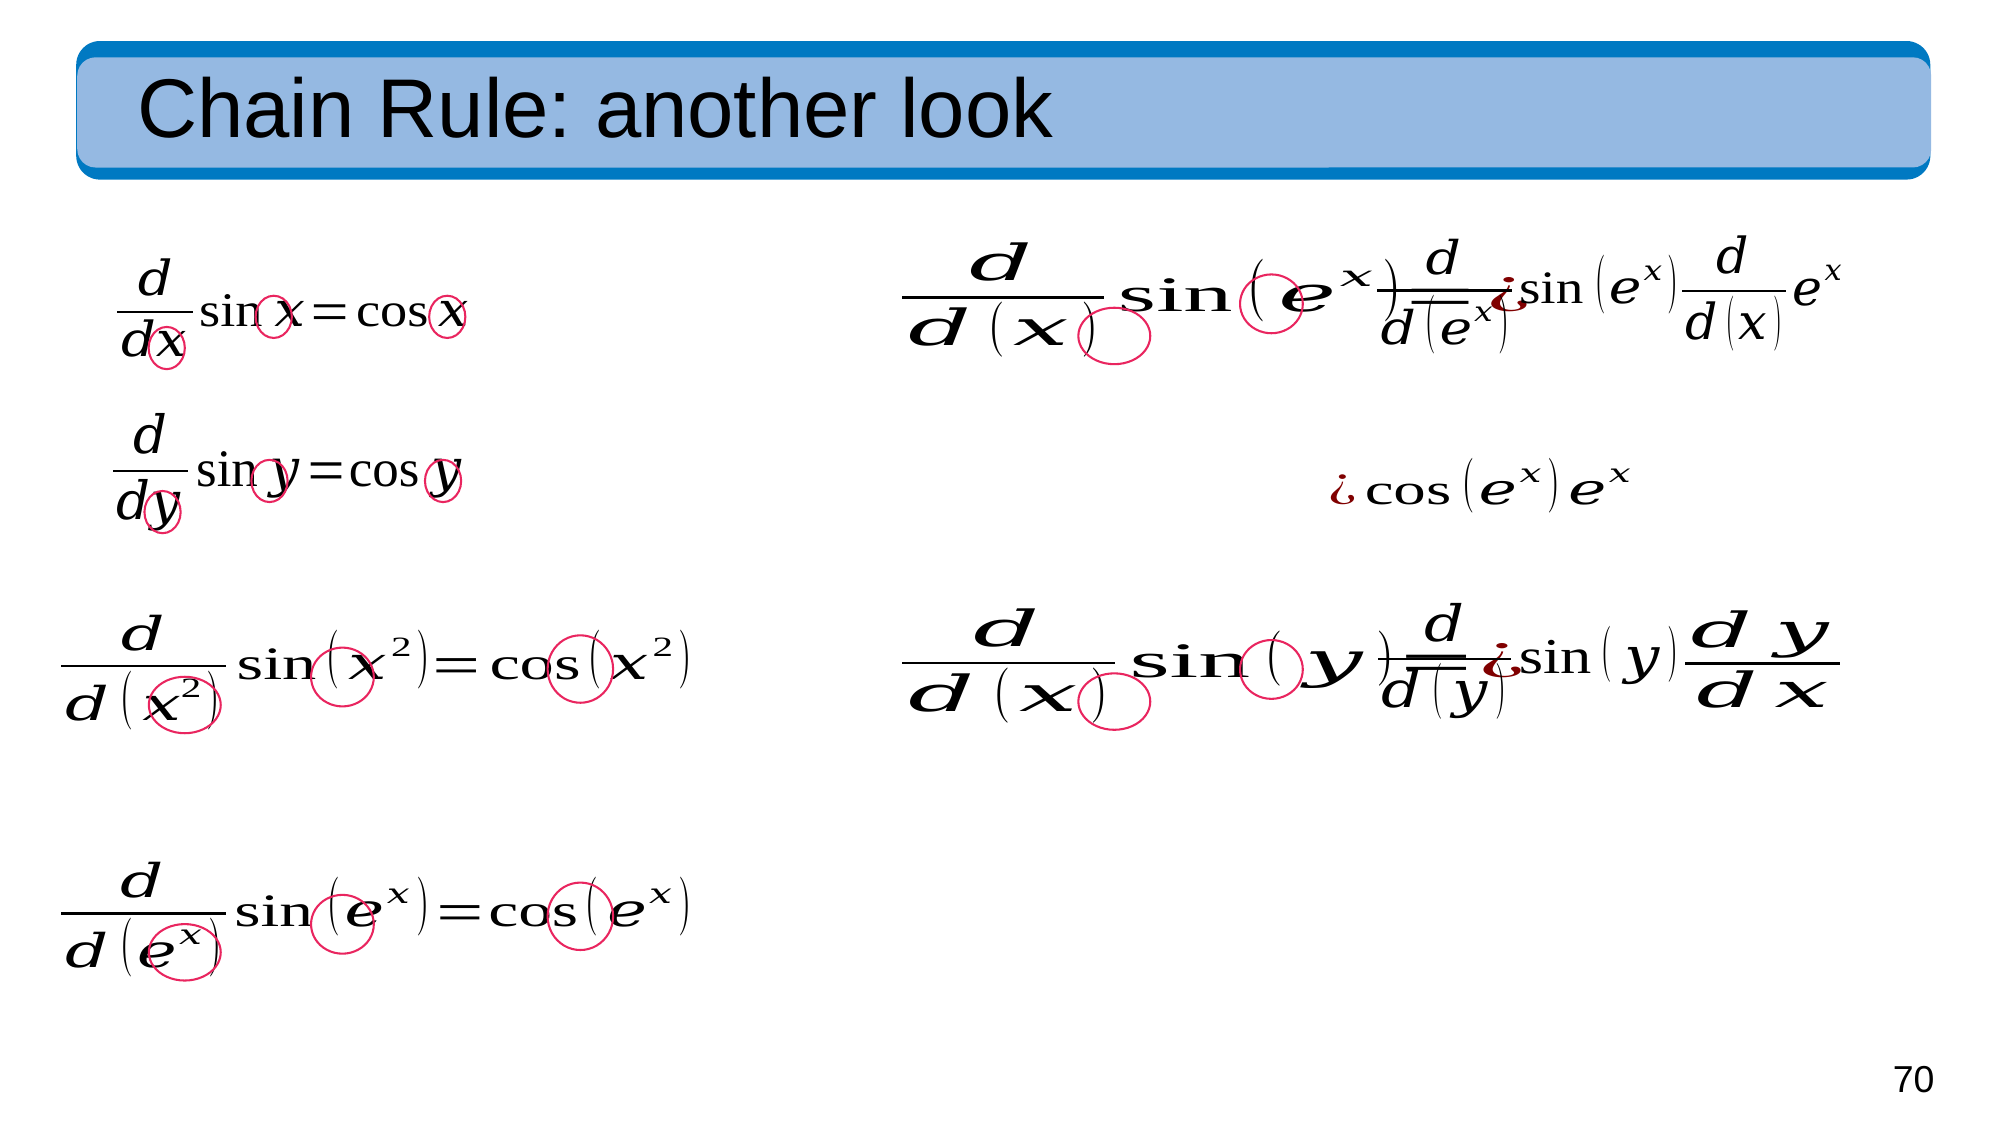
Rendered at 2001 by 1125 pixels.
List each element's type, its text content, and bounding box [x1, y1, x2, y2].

text_box [1077, 306, 1152, 366]
text_box [546, 881, 615, 952]
text_box [147, 675, 222, 735]
text_box [1077, 672, 1152, 731]
text_box [147, 923, 222, 982]
text_box [250, 458, 289, 504]
text_box [310, 893, 375, 955]
text_box [147, 325, 186, 371]
text_box [546, 634, 615, 704]
text_box [310, 646, 375, 708]
text_box [254, 294, 293, 340]
text_box [1239, 639, 1304, 700]
text_box [143, 489, 182, 535]
text_box [423, 458, 463, 504]
text_box [1239, 273, 1304, 335]
title Chain Rule: another look [137, 65, 1863, 176]
text_box [428, 294, 467, 340]
